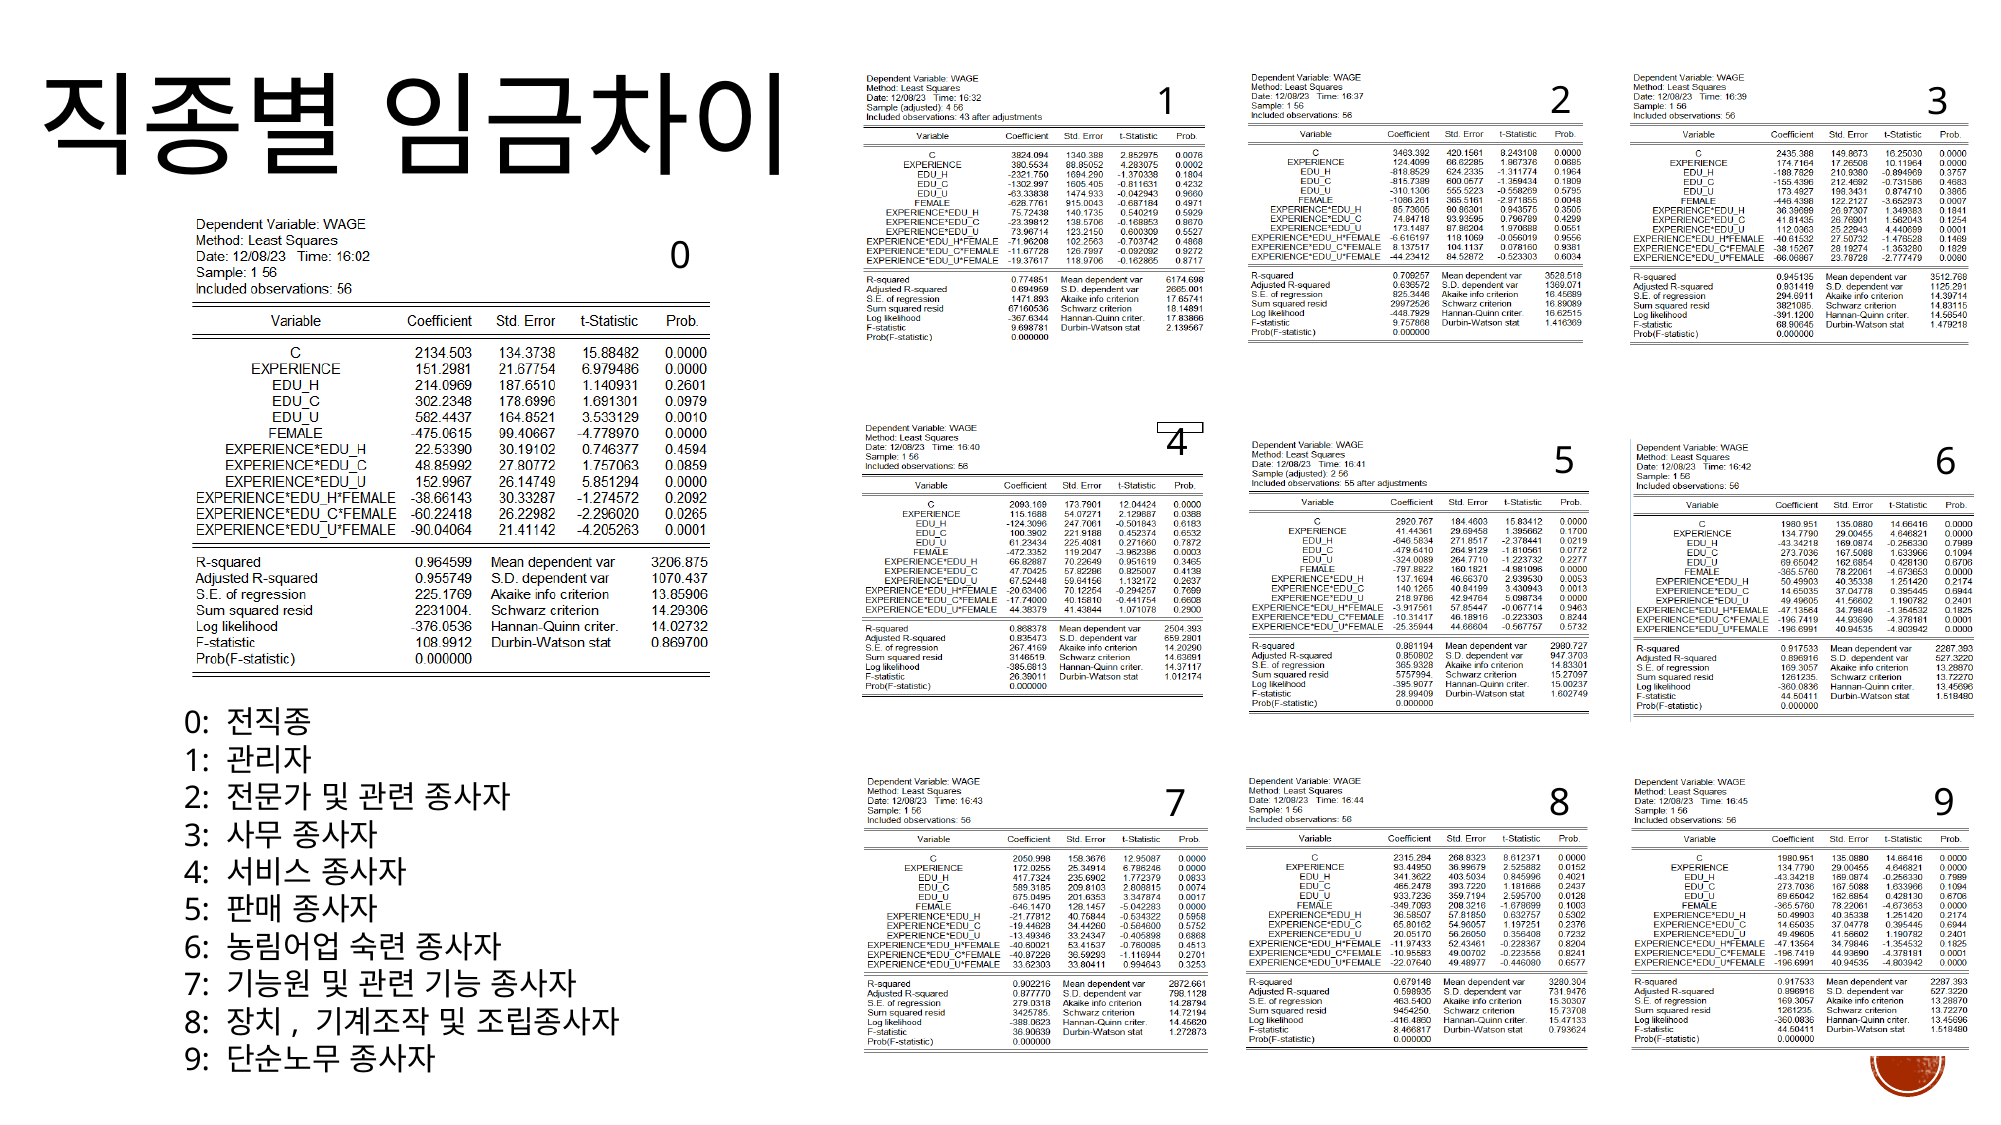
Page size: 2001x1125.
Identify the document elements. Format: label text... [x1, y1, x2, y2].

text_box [194, 215, 712, 676]
text_box 0: 전직종 1: 관리자 2: 전문가 및 관련 종사자 3: 사무 종사자 4: 서비스 종사자 5: 판매 종사자 6: 농림어업 숙련 종사자 7: 기능원 및 관련 기능 종사자 8: 장치, 기계조작 및 조립종사자 9: 단순노무 종사자 [169, 695, 769, 1085]
title 직종별 임금차이 [22, 21, 1748, 239]
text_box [863, 70, 1973, 1054]
